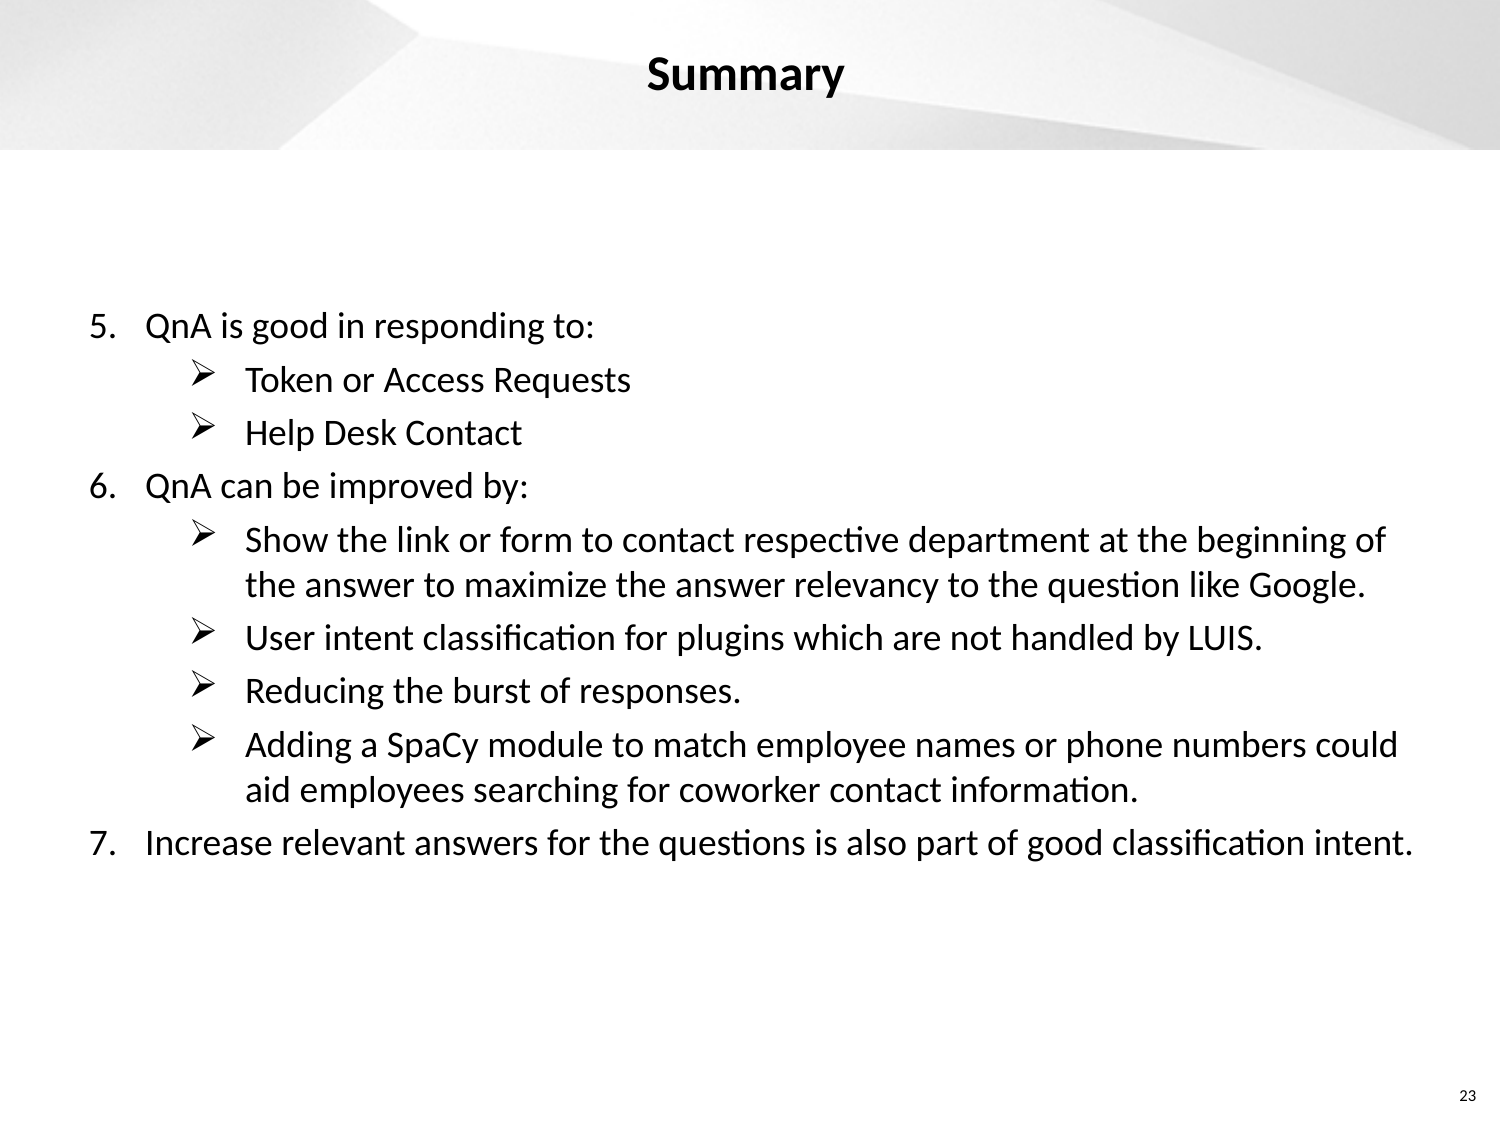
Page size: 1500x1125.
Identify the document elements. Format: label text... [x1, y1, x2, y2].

text_box Summary [69, 33, 1423, 109]
picture [0, 0, 1500, 150]
text_box QnA is good in responding to: Token or Access Requests Help Desk Contact QnA can be improved by: Show the link or form to contact respective department at the beginning of the answer to maximize the answer relevancy to the question like Google. User intent classification for plugins which are not handled by LUIS. Reducing the burst of responses. Adding a SpaCy module to match employee names or phone numbers could aid employees searching for coworker contact information. Increase relevant answers for the questions is also part of good classification intent. [73, 294, 1455, 871]
